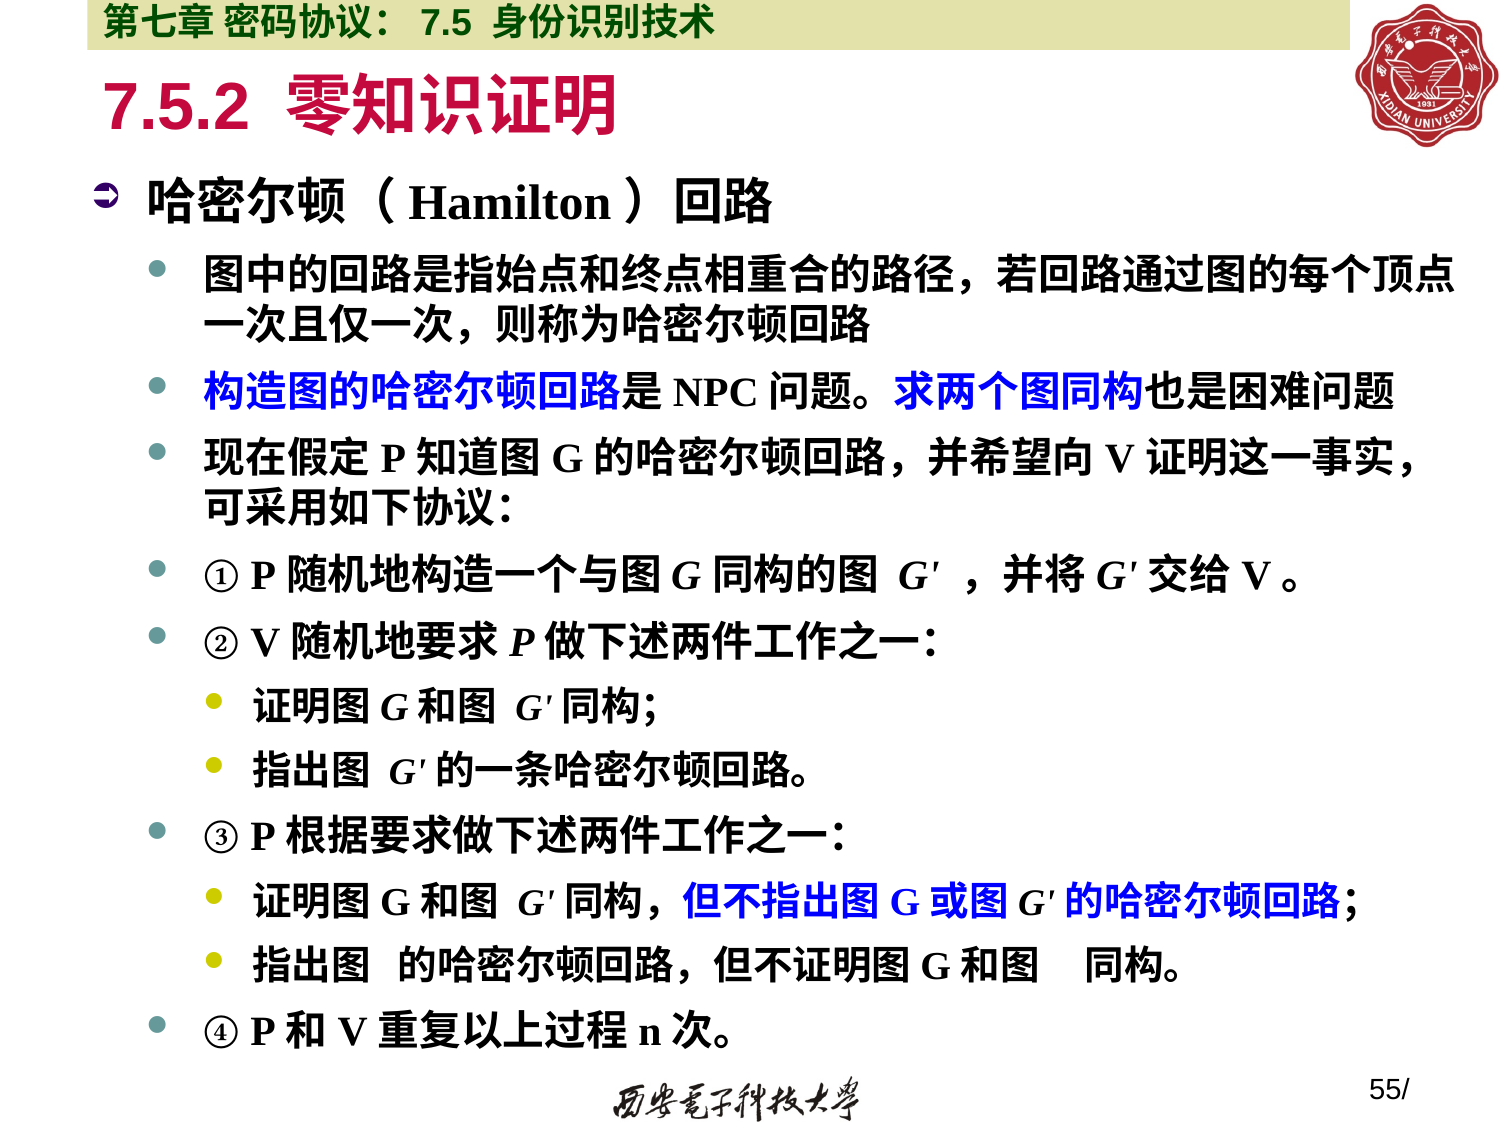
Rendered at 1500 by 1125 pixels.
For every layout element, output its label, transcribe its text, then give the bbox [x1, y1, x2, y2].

title 7.5.2 零知识证明 [87, 62, 1351, 151]
list 哈密尔顿（Hamilton）回路 图中的回路是指始点和终点相重合的路径，若回路通过图的每个顶点一次且仅一次，则称为哈密尔顿回路 构造图的哈密尔顿回路是NPC问题。求两个图同构也是困难问题 现在假定P知道图G的哈密尔顿回路，并希望向V证明这一事实，可采用如下协议： ① P随机地构造一个与图G同构的图 G' ，并将G'交给V。 ② V随机地要求P做下述两件工作之一： 证明图G和图 G'同构； 指出图 G'的一条哈密尔顿回路。 ③ P根据要求做下述两件工作之一： 证明图G和图 G'同构，但不指出图G或图G'的哈密尔顿回路； 指出图 的哈密尔顿回路，但不证明图G和图 同构。 ④ P和V重复以上过程n次。 [74, 162, 1476, 1063]
slide_number 55/ [1212, 1063, 1426, 1113]
picture [1350, 0, 1500, 150]
picture [612, 1076, 863, 1125]
text_box 第七章 密码协议：7.5 身份识别技术 [87, 0, 1350, 50]
